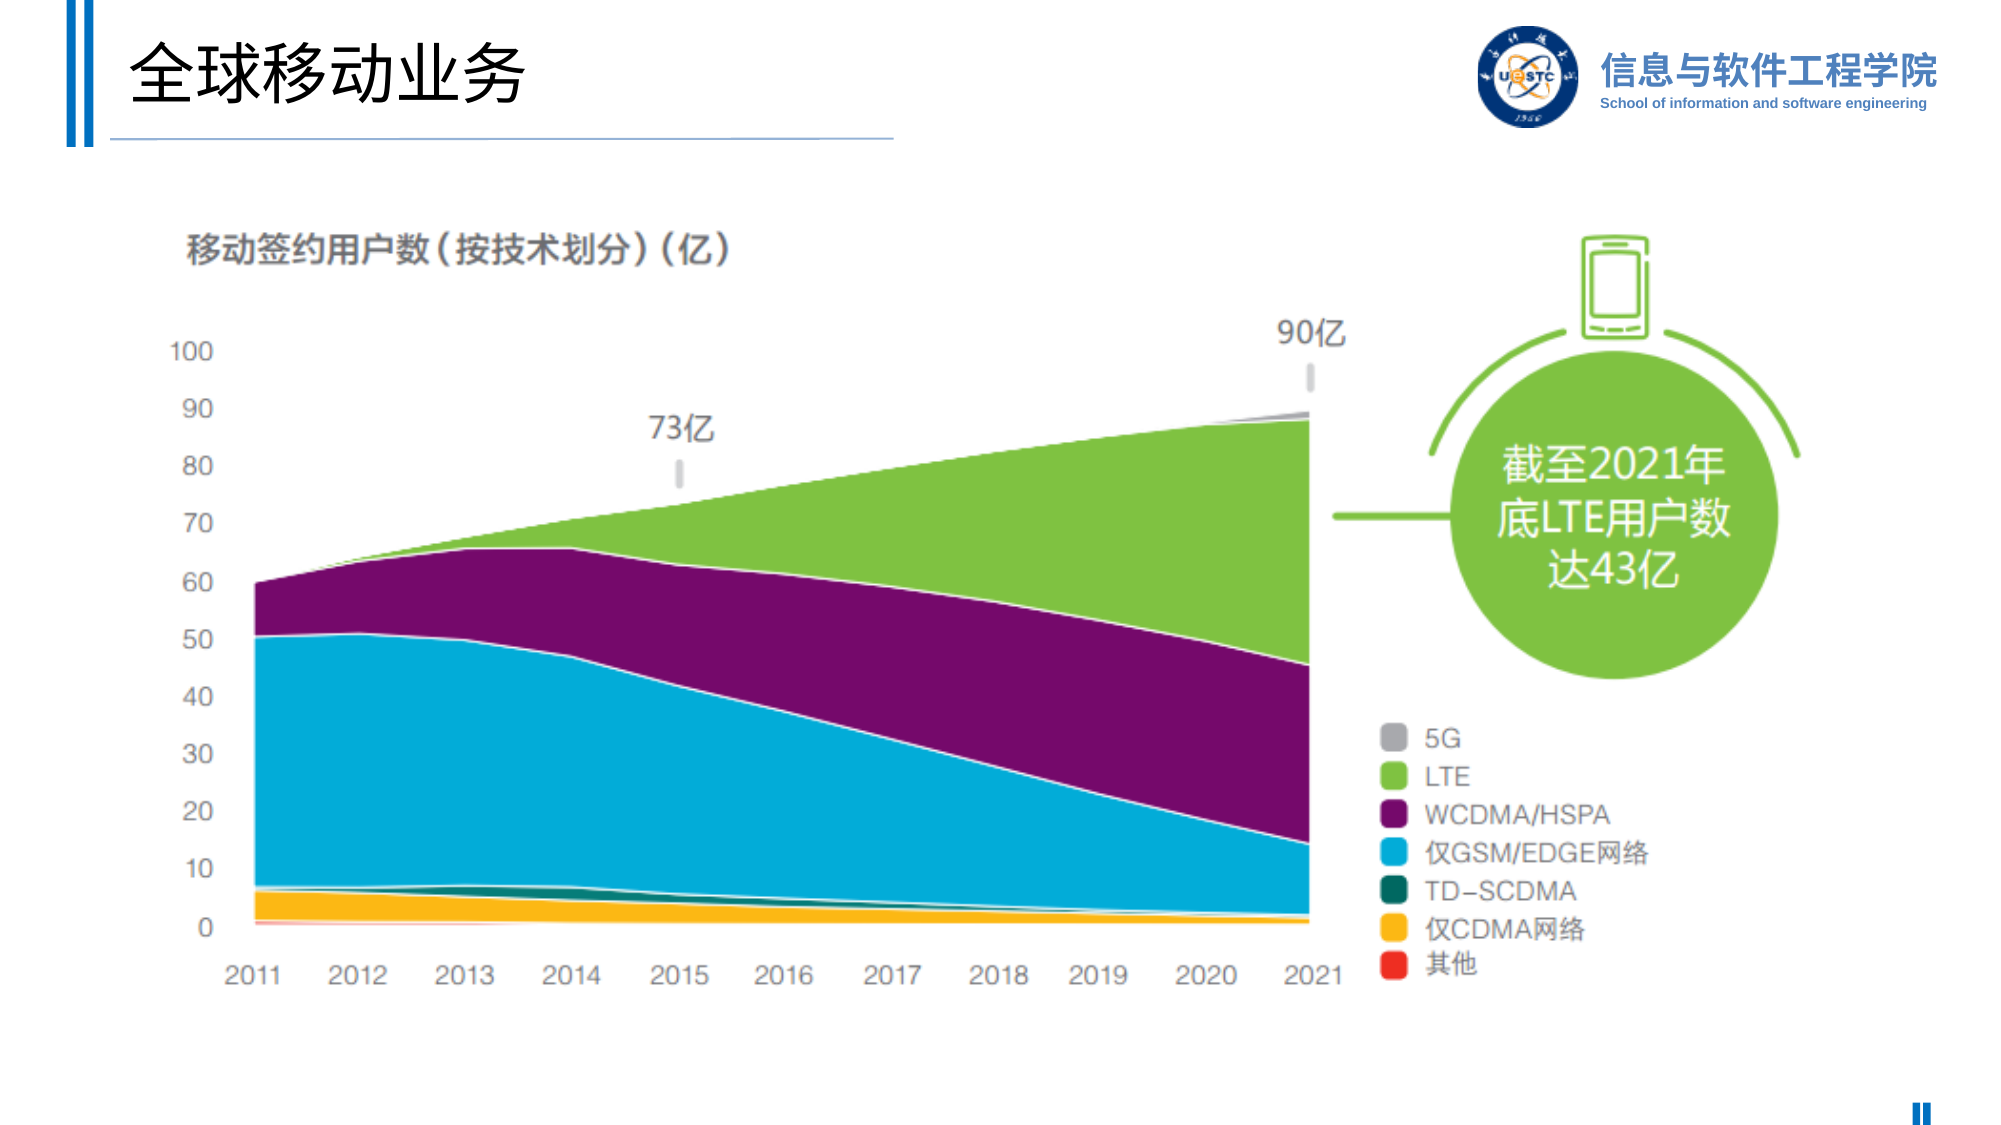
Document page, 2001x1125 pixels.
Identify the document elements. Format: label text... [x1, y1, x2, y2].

title 全球移动业务 [113, 10, 1839, 143]
picture [113, 191, 1868, 1042]
